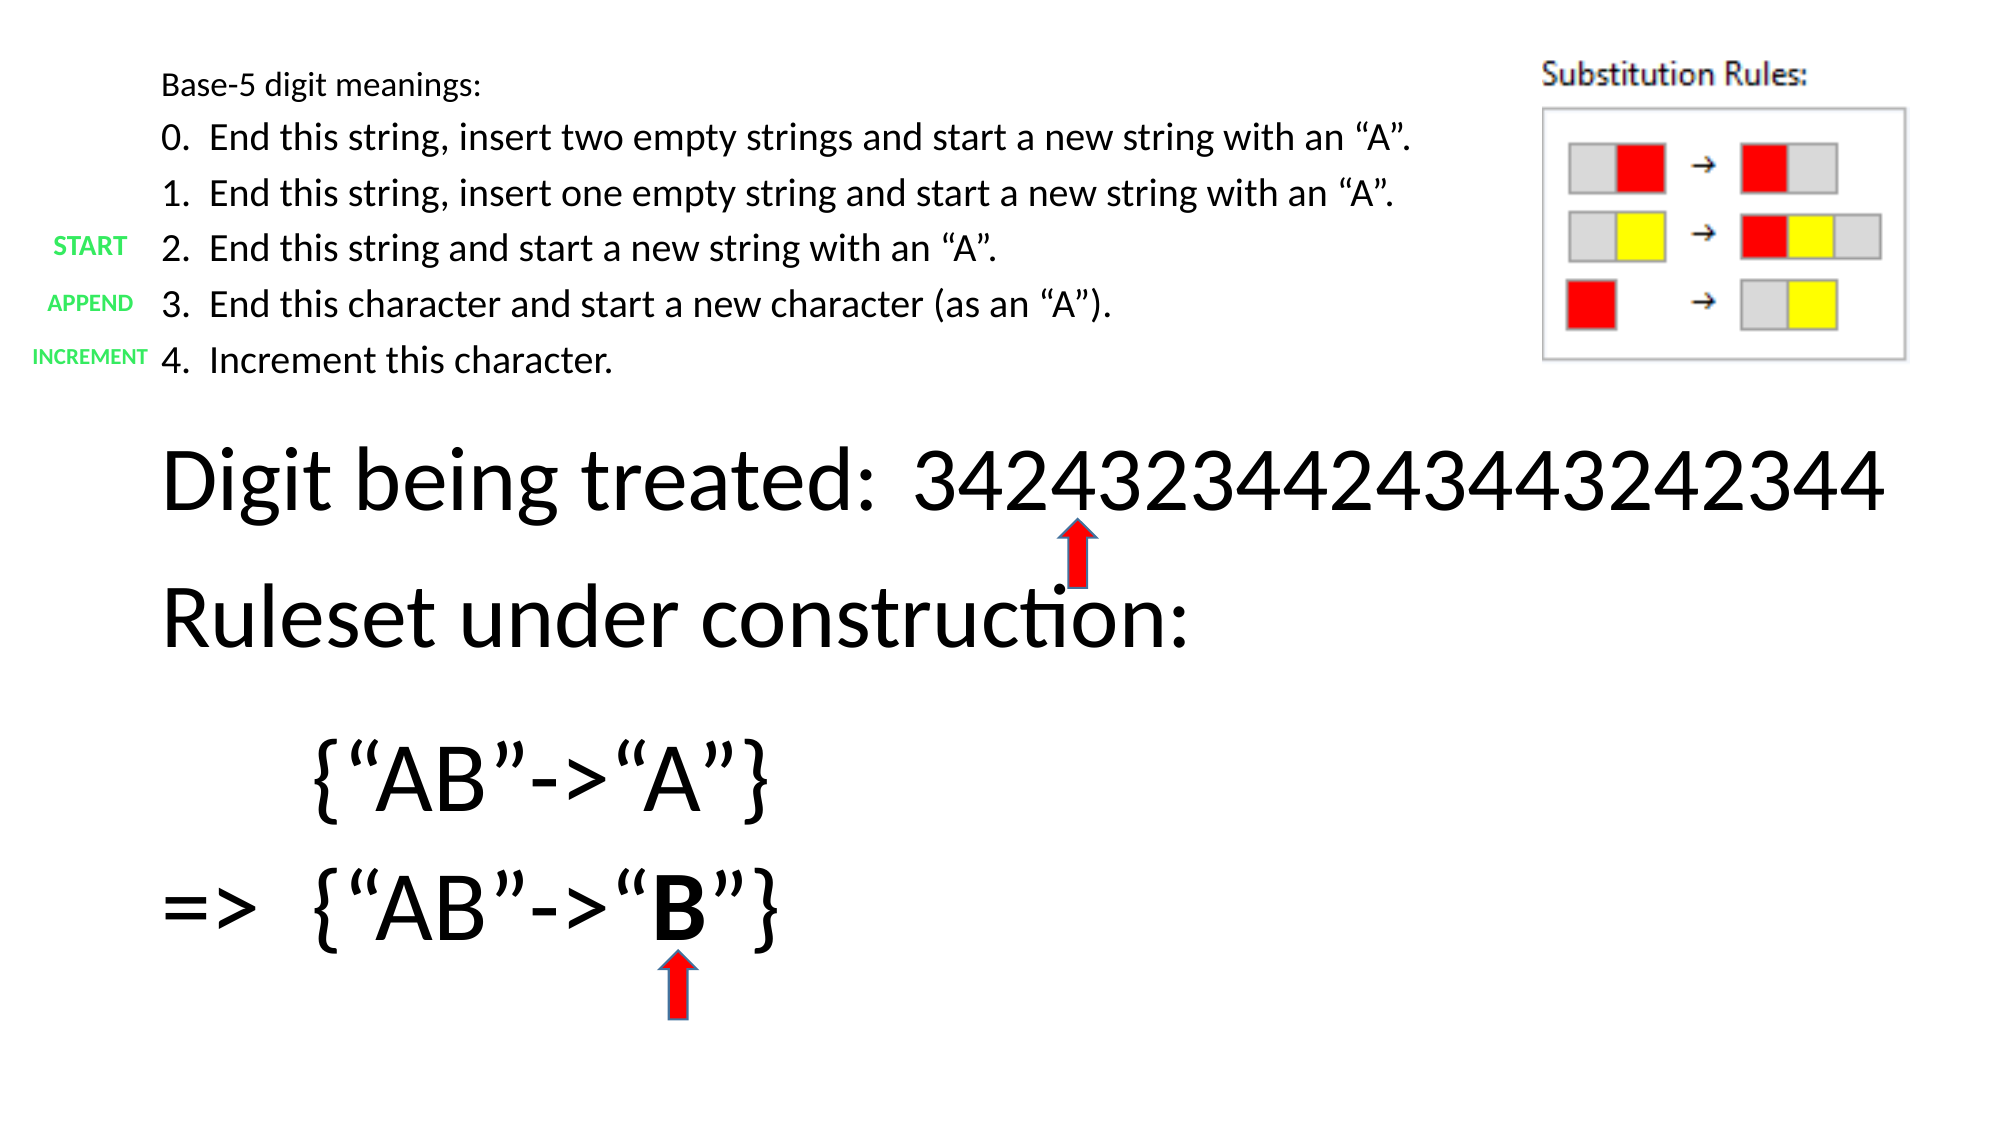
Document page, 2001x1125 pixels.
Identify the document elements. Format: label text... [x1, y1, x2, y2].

picture [1542, 59, 1910, 367]
text_box [1056, 517, 1099, 589]
text_box START APPEND INCREMENT [17, 219, 164, 377]
list Base-5 digit meanings: 0. End this string, insert two empty strings and start a new string with an “A”. 1. End this string, insert one empty string and start a new string with an “A”. 2. End this string and start a new string with an “A”. 3. End this character and start a new character (as an “A”). 4. Increment this character. [146, 58, 1501, 392]
text_box [656, 948, 700, 1021]
text_box Digit being treated: 342432344243443242344 Ruleset under construction: {“AB”->“A”} => {“AB”->“B”} [145, 424, 1979, 1013]
